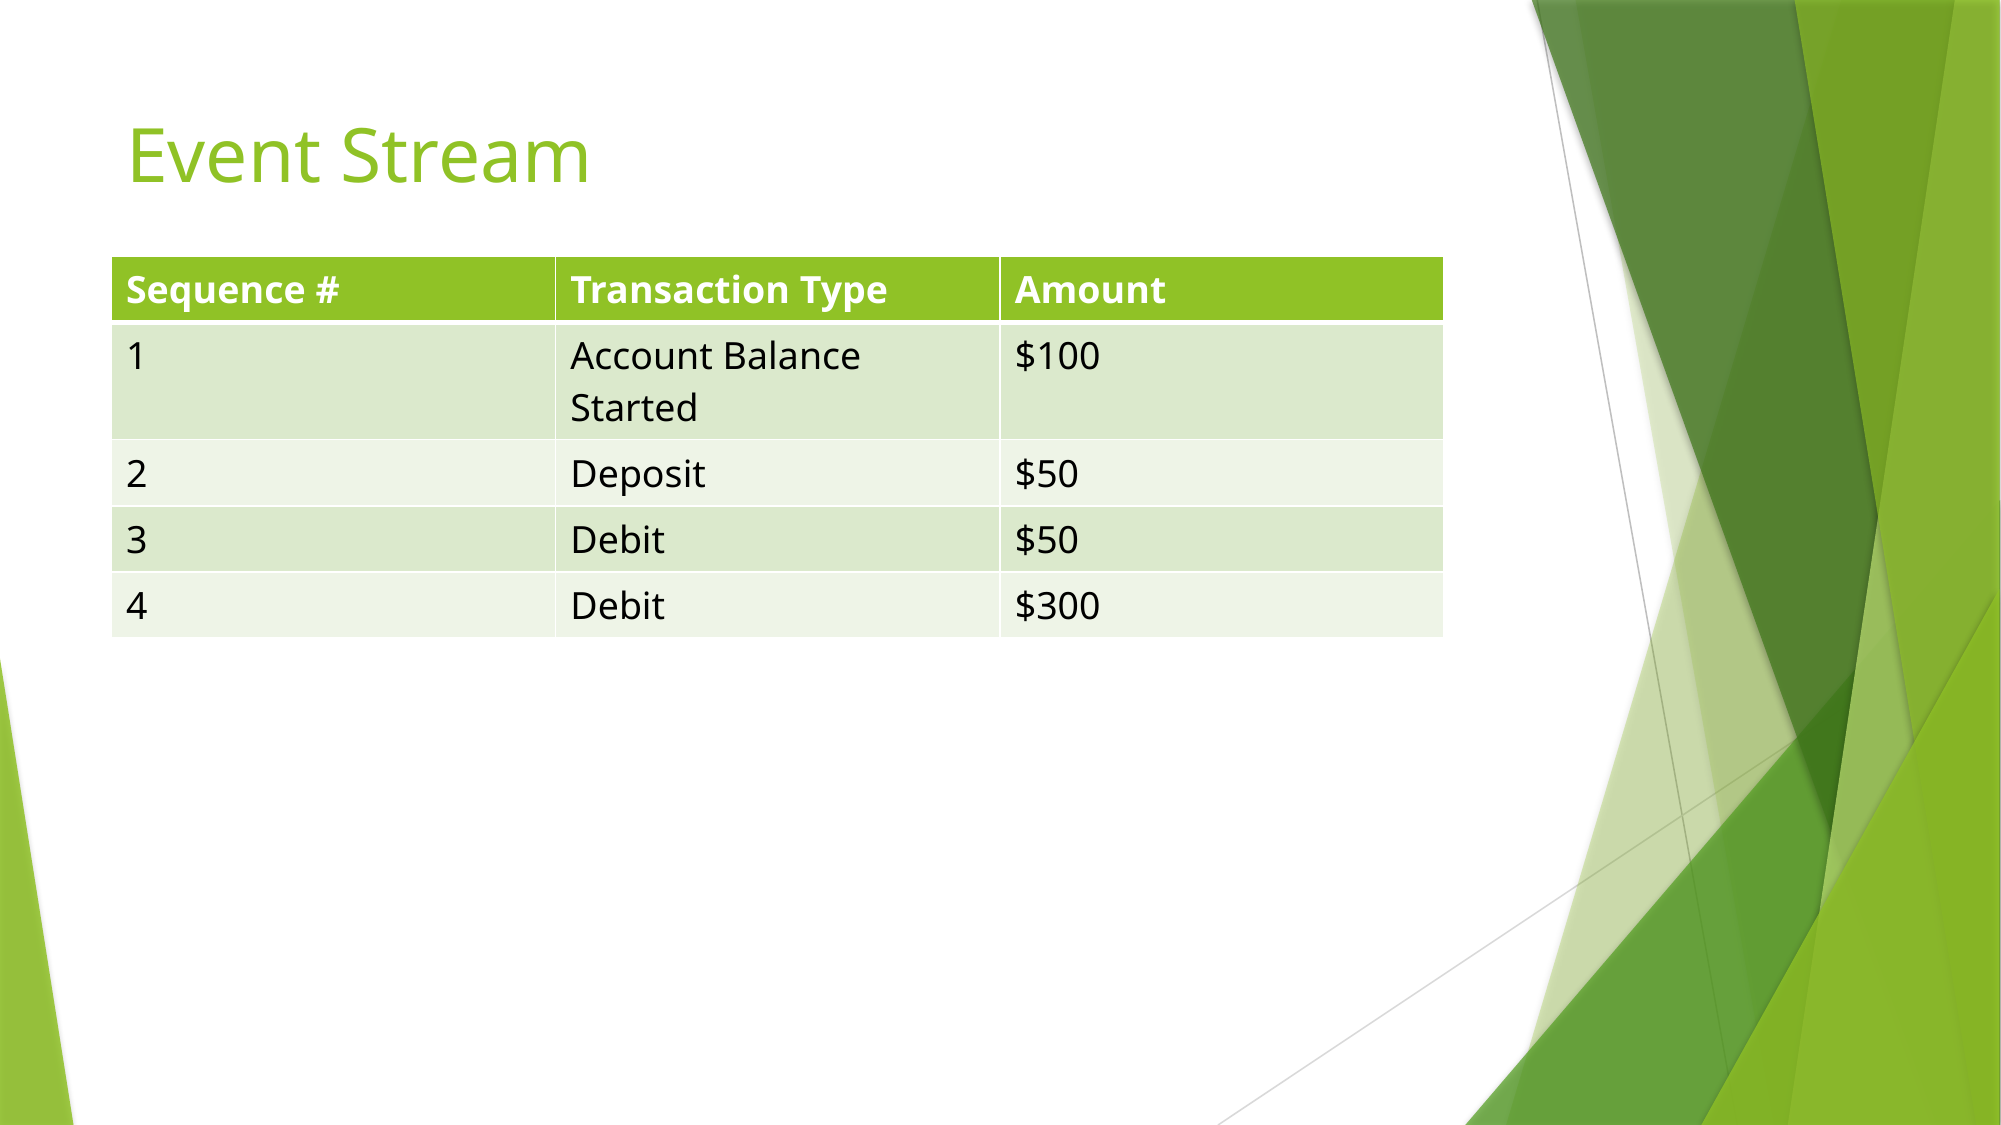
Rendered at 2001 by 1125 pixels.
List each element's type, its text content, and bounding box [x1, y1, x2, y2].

table_cell $100 [1001, 325, 1443, 439]
table_cell $300 [1001, 573, 1443, 637]
table_cell 4 [112, 573, 555, 637]
table_cell $50 [1001, 507, 1443, 571]
table_header Sequence # [112, 257, 555, 320]
table_header Amount [1001, 257, 1443, 320]
table_cell 3 [112, 507, 555, 571]
table_cell 2 [112, 440, 555, 505]
table_cell Debit [556, 573, 999, 637]
table_cell Deposit [556, 440, 999, 505]
title Event Stream [111, 99, 1522, 317]
table_cell 1 [112, 325, 555, 439]
table_header Transaction Type [556, 257, 999, 320]
table_cell Account Balance Started [556, 325, 999, 439]
table_cell Debit [556, 507, 999, 571]
table_cell $50 [1001, 440, 1443, 505]
